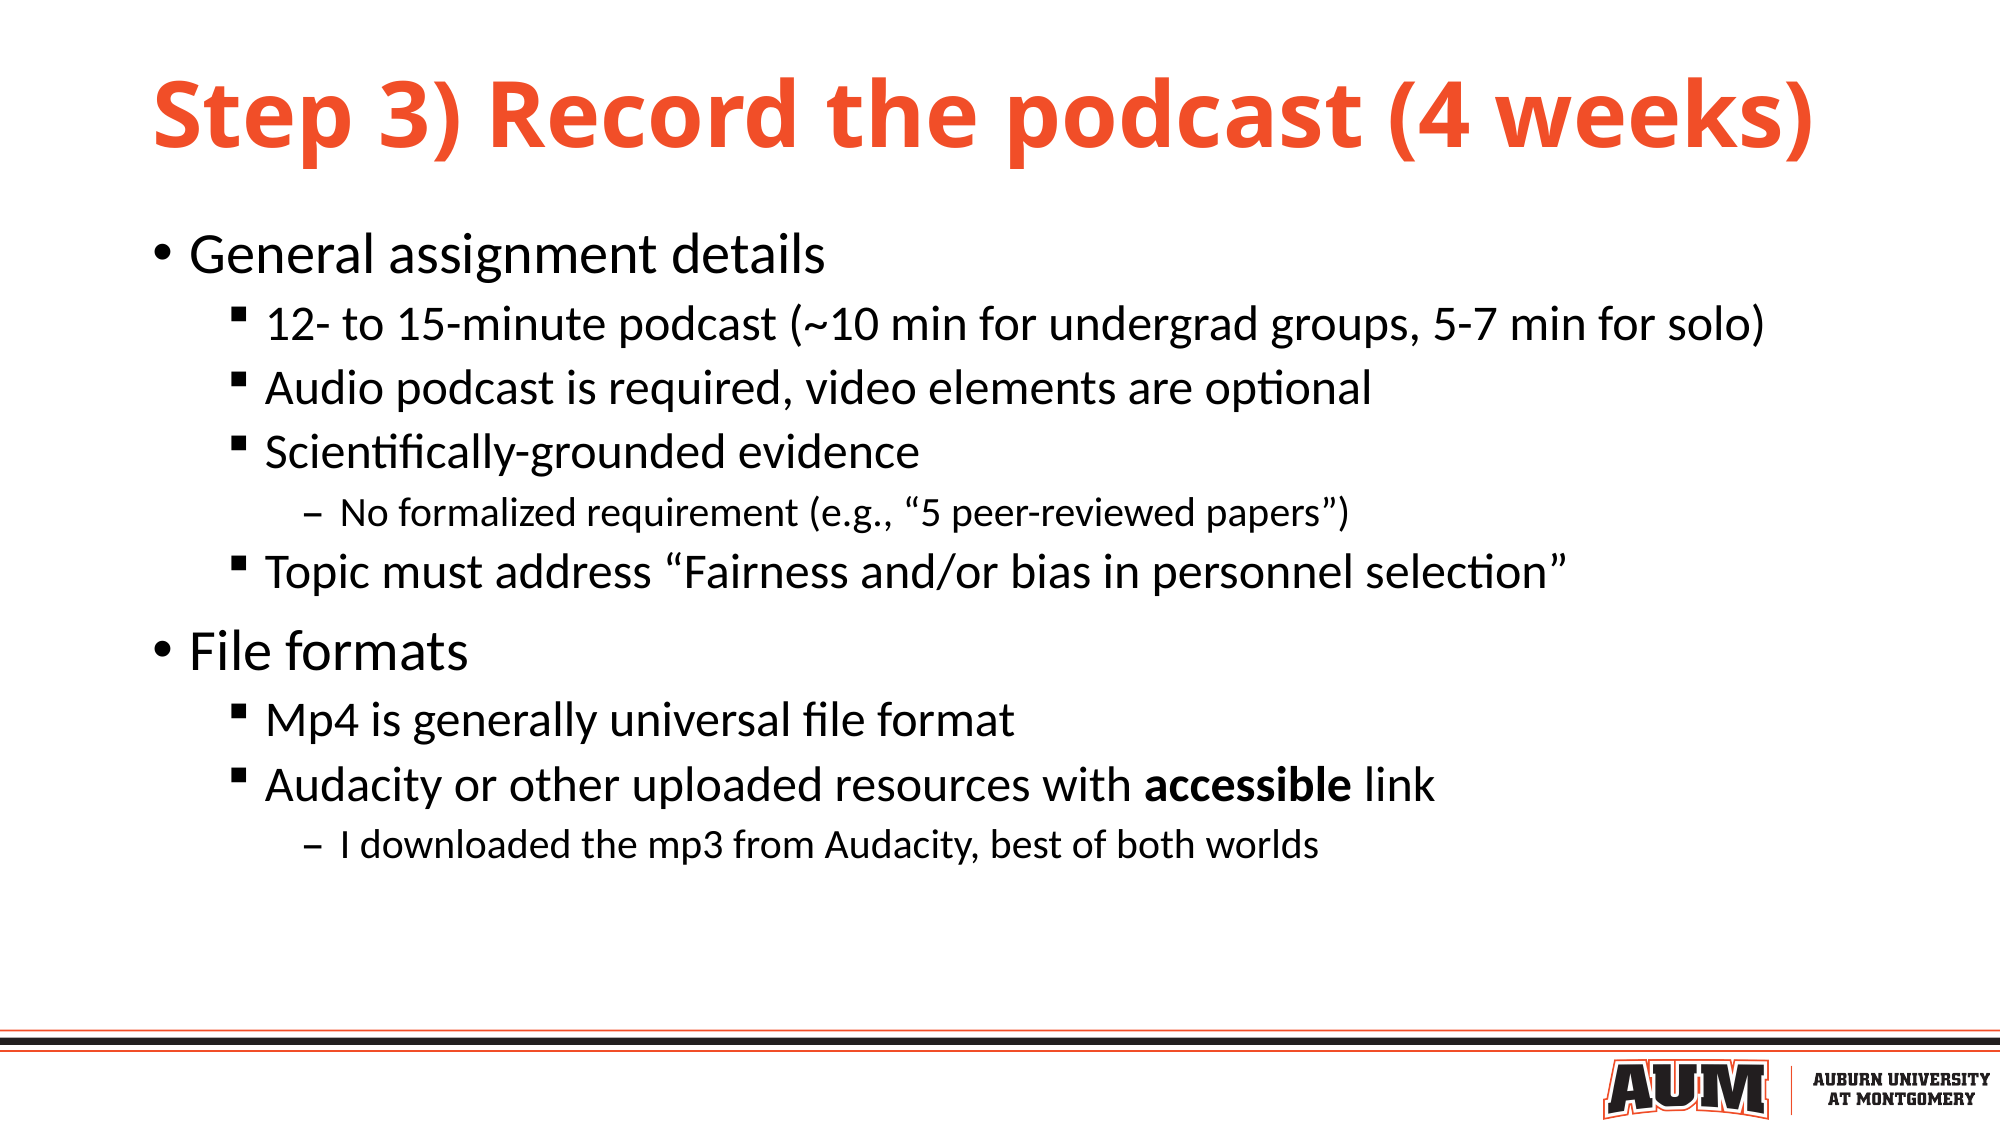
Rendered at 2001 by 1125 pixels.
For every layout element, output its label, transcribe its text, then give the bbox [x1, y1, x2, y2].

list General assignment details 12- to 15-minute podcast (~10 min for undergrad groups, 5-7 min for solo) Audio podcast is required, video elements are optional Scientifically-grounded evidence No formalized requirement (e.g., “5 peer-reviewed papers”) Topic must address “Fairness and/or bias in personnel selection” File formats Mp4 is generally universal file format Audacity or other uploaded resources with accessible link I downloaded the mp3 from Audacity, best of both worlds [137, 216, 1863, 1028]
title Step 3) Record the podcast (4 weeks) [137, 59, 1863, 177]
picture [1603, 1059, 1990, 1120]
